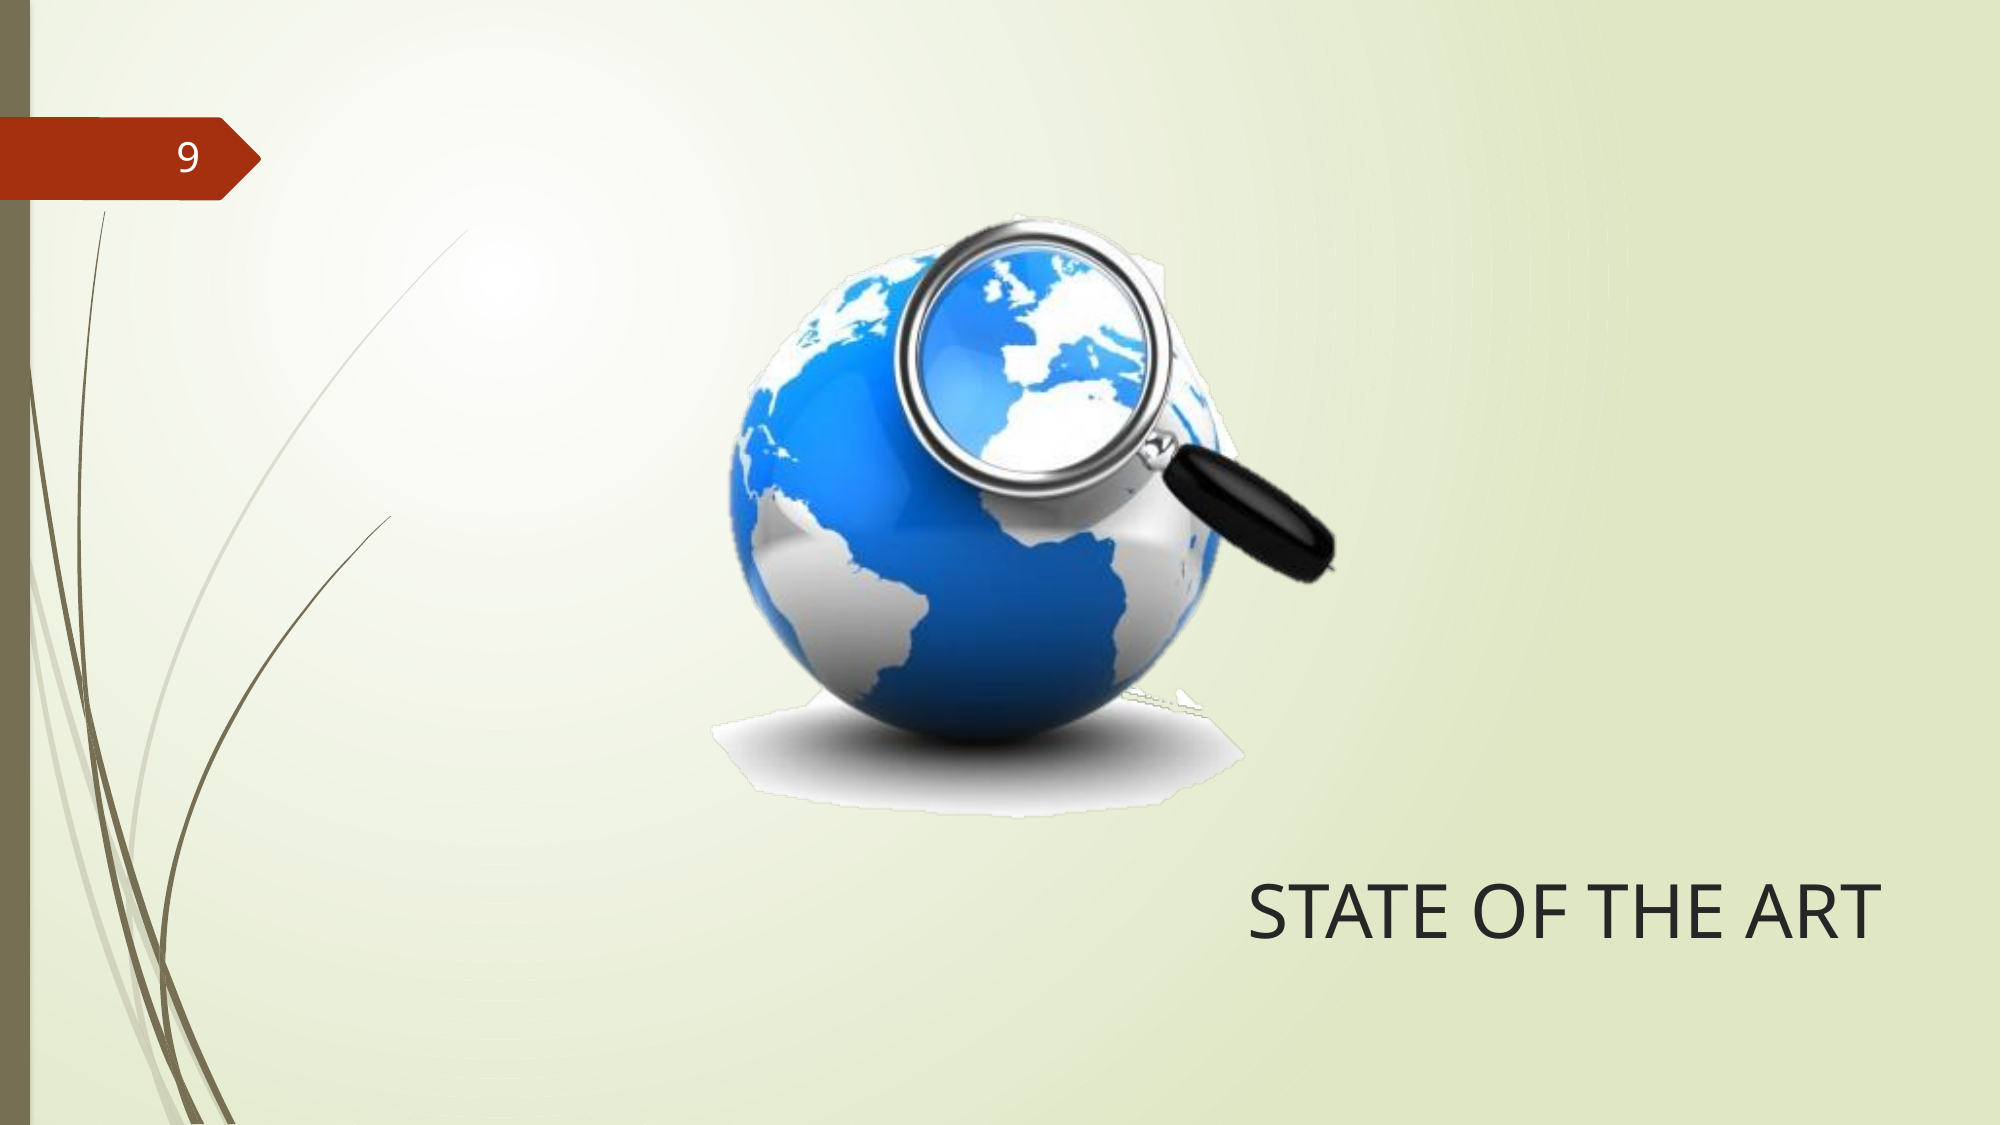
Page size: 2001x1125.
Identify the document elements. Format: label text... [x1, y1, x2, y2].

title STATE OF THE ART [1232, 856, 1927, 1067]
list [633, 158, 1413, 868]
slide_number 9 [87, 129, 216, 190]
